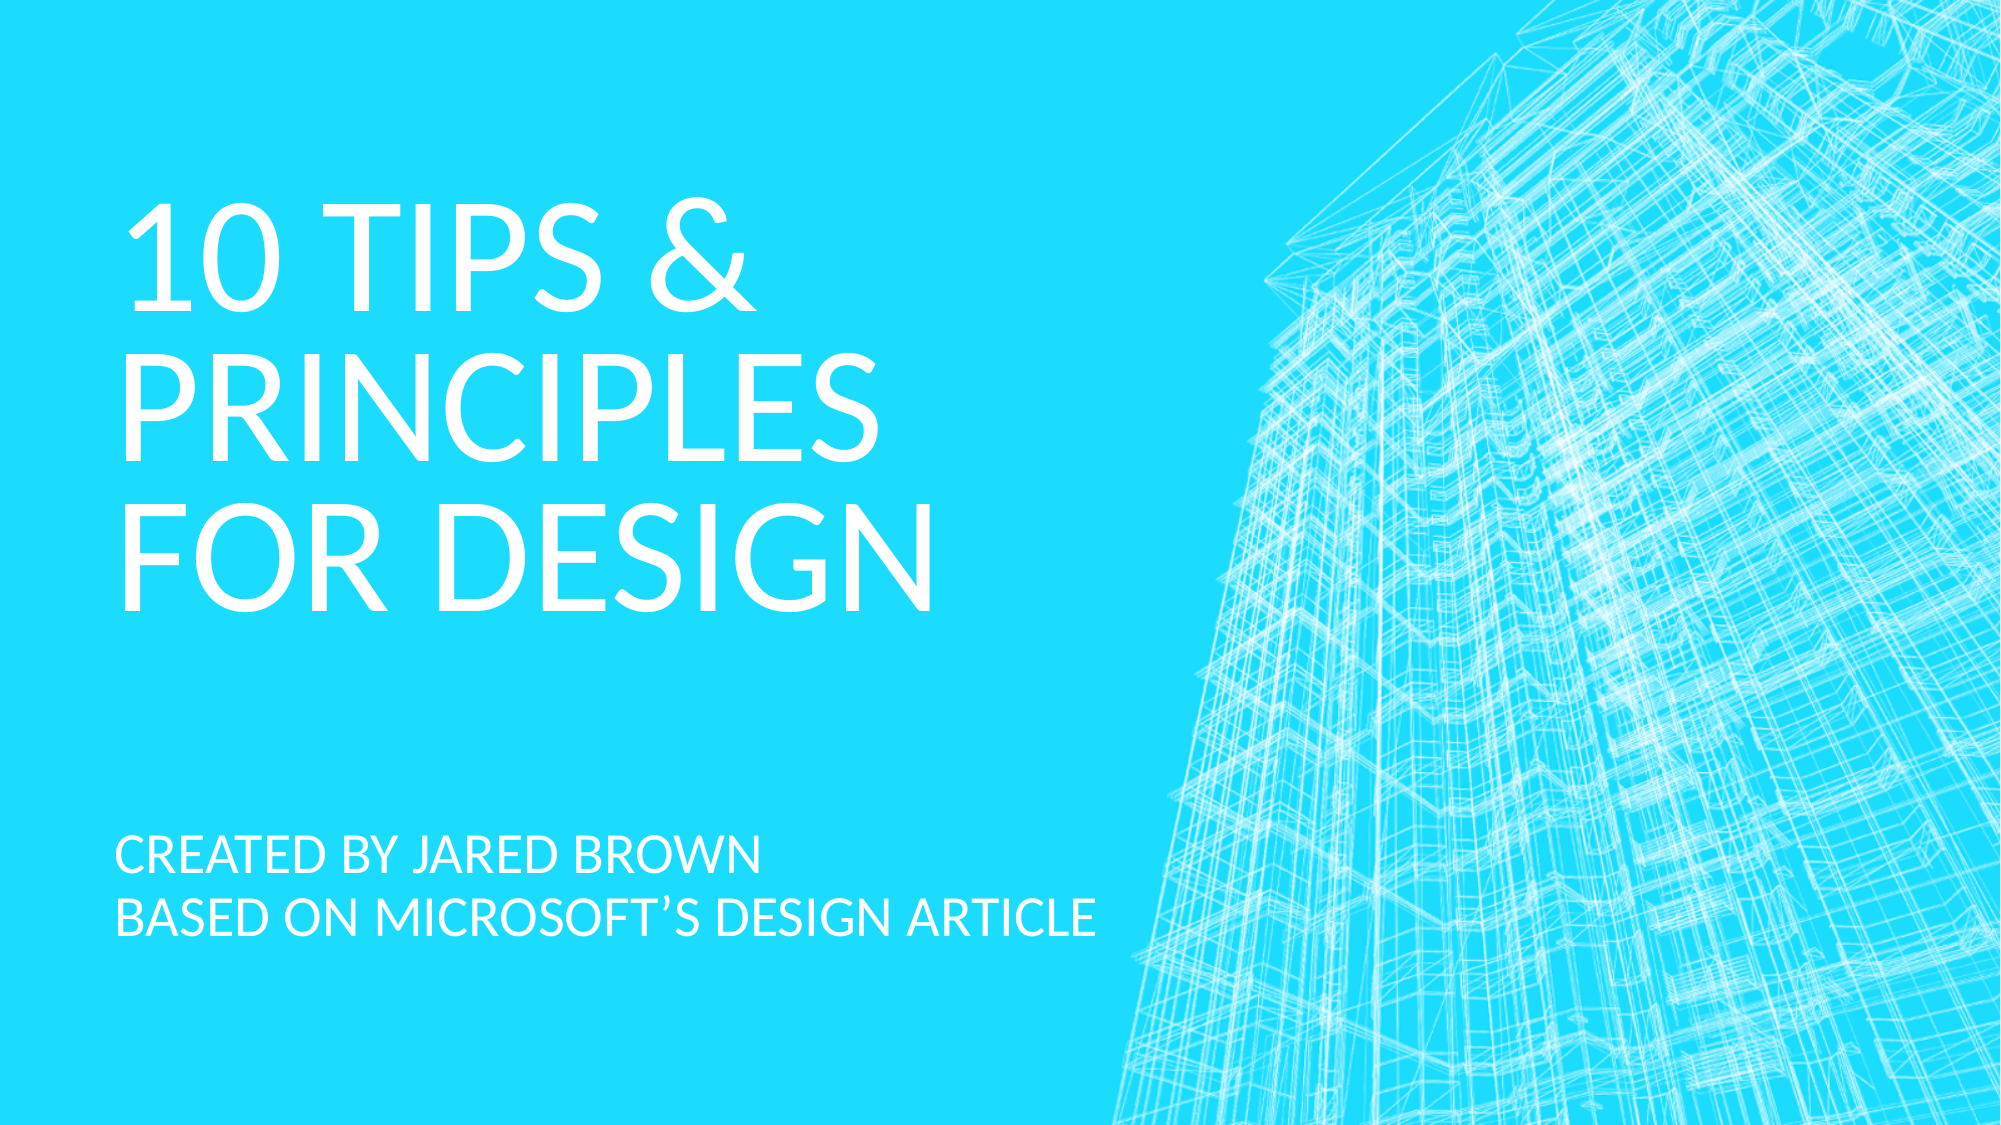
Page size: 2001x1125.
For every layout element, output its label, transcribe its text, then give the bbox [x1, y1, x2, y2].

picture [0, 0, 2001, 1125]
title 10 Tips & Principles for Design [99, 123, 1225, 649]
subtitle CREATED BY JARED BROWN BASED ON MICROSOFT’S DESIGN ARTICLE [99, 815, 1225, 996]
